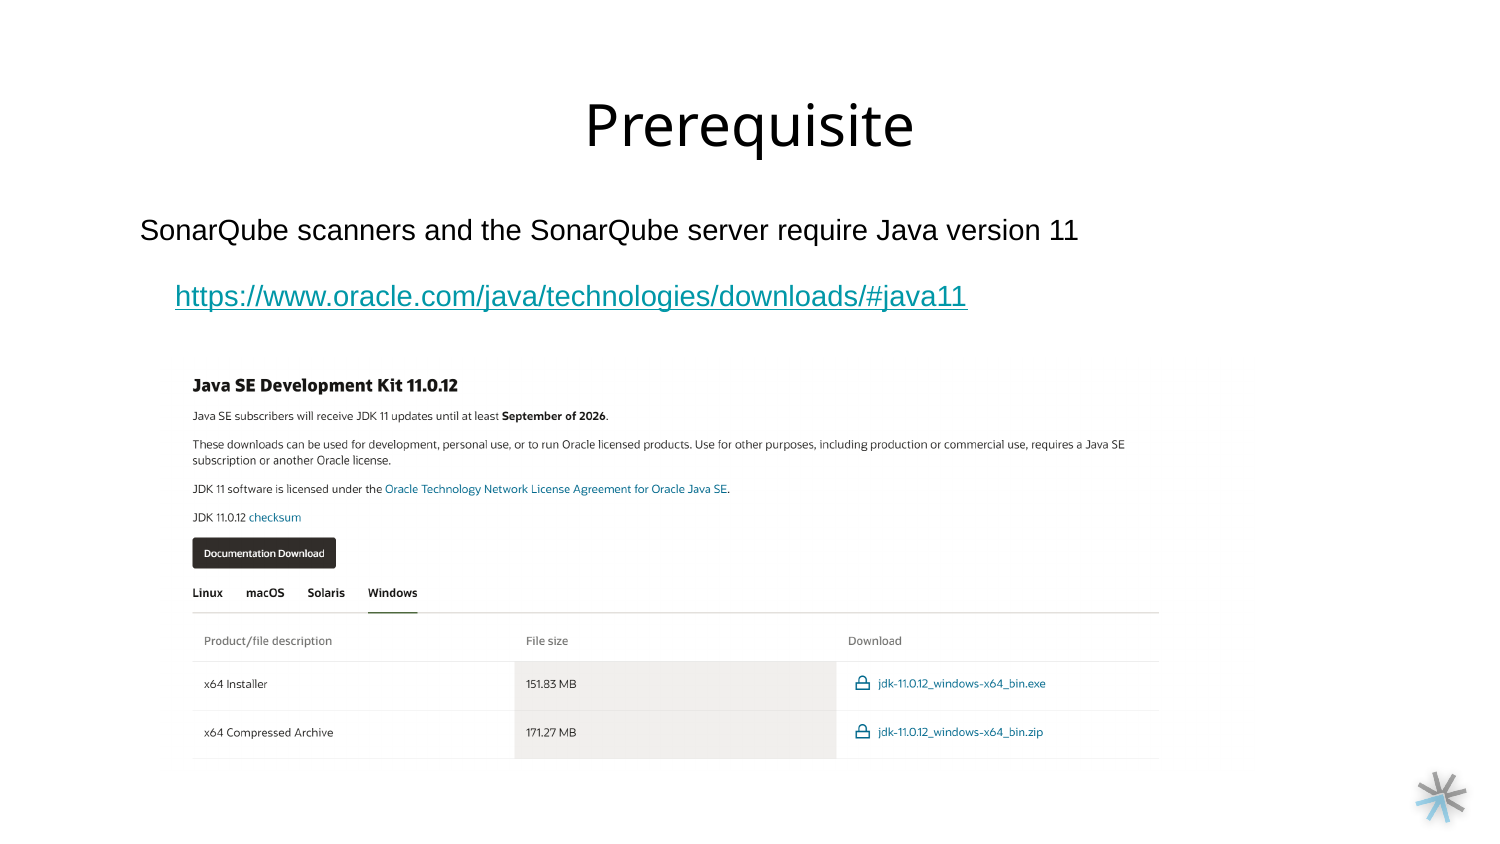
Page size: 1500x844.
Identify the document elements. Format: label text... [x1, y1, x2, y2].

text_box SonarQube scanners and the SonarQube server require Java version 11 [125, 204, 1110, 254]
text_box https://www.oracle.com/java/technologies/downloads/#java11 [160, 270, 1074, 320]
picture [160, 357, 1255, 771]
title Prerequisite [51, 72, 1449, 167]
